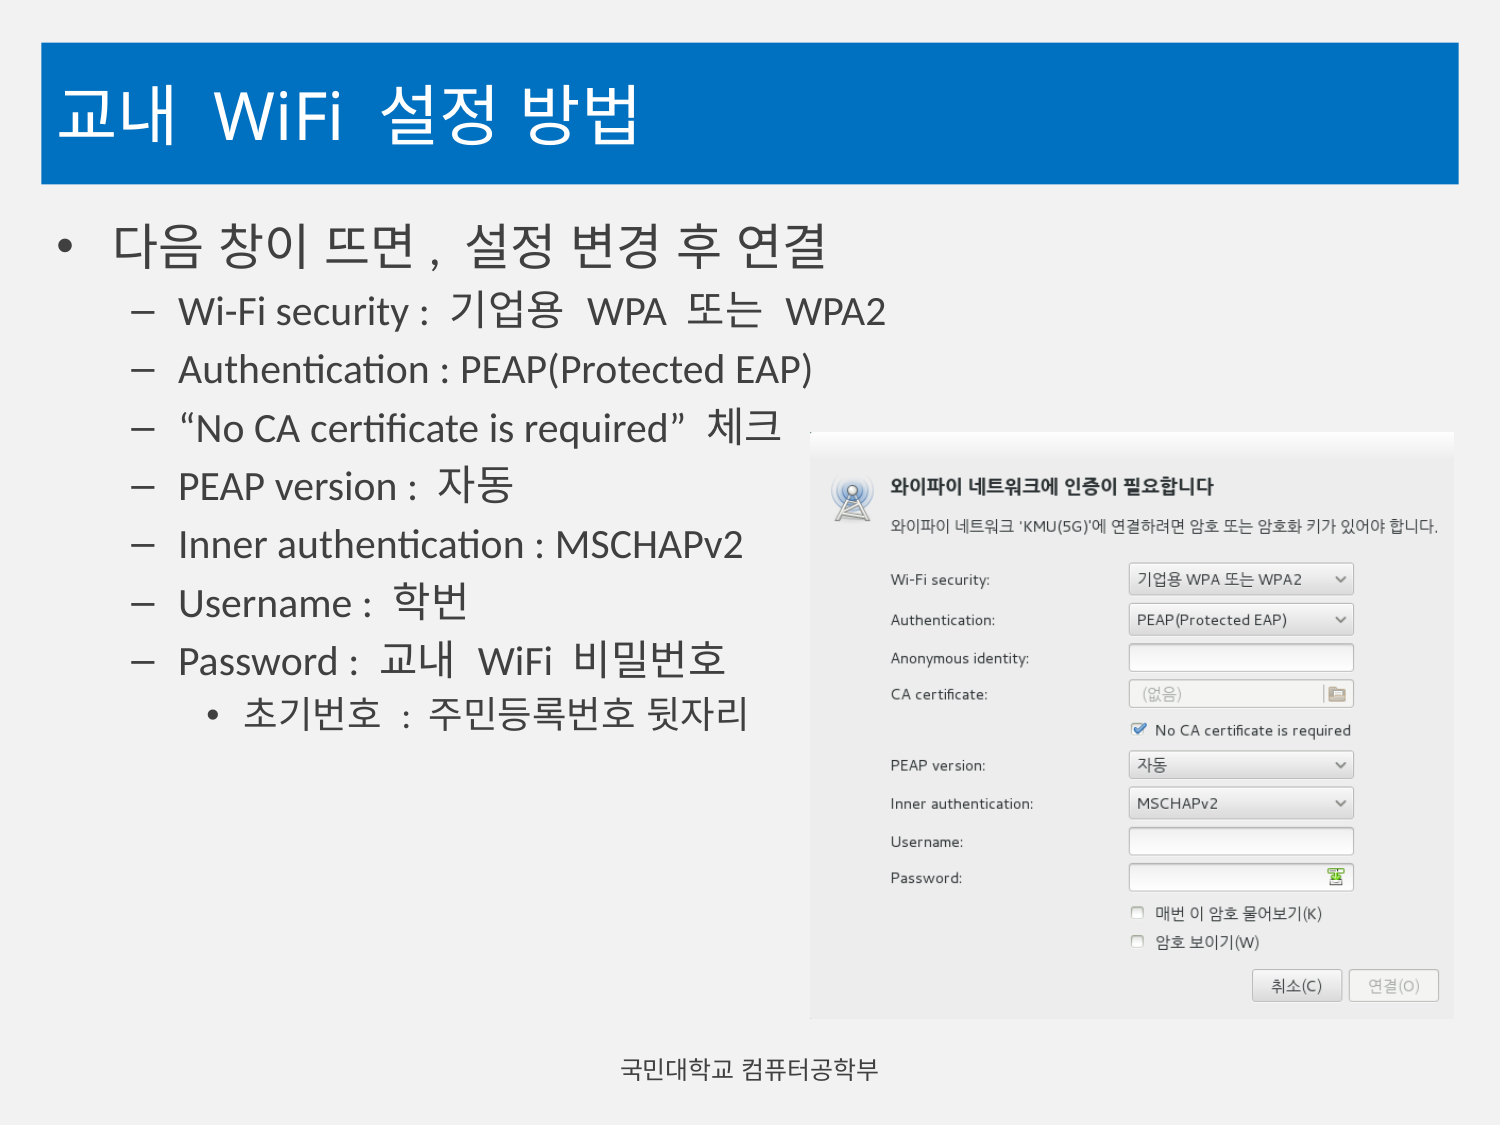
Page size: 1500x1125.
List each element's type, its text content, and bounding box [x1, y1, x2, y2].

footer 국민대학교 컴퓨터공학부 [466, 1042, 1034, 1103]
picture [810, 432, 1454, 1020]
list 다음 창이 뜨면, 설정 변경 후 연결 Wi-Fi security : 기업용 WPA 또는 WPA2 Authentication : PEAP(Protected EAP) “No CA certificate is required” 체크 PEAP version : 자동 Inner authentication : MSCHAPv2 Username : 학번 Password : 교내 WiFi 비밀번호 초기번호 : 주민등록번호 뒷자리 [41, 208, 1459, 1000]
title 교내 WiFi 설정 방법 [41, 42, 1459, 185]
